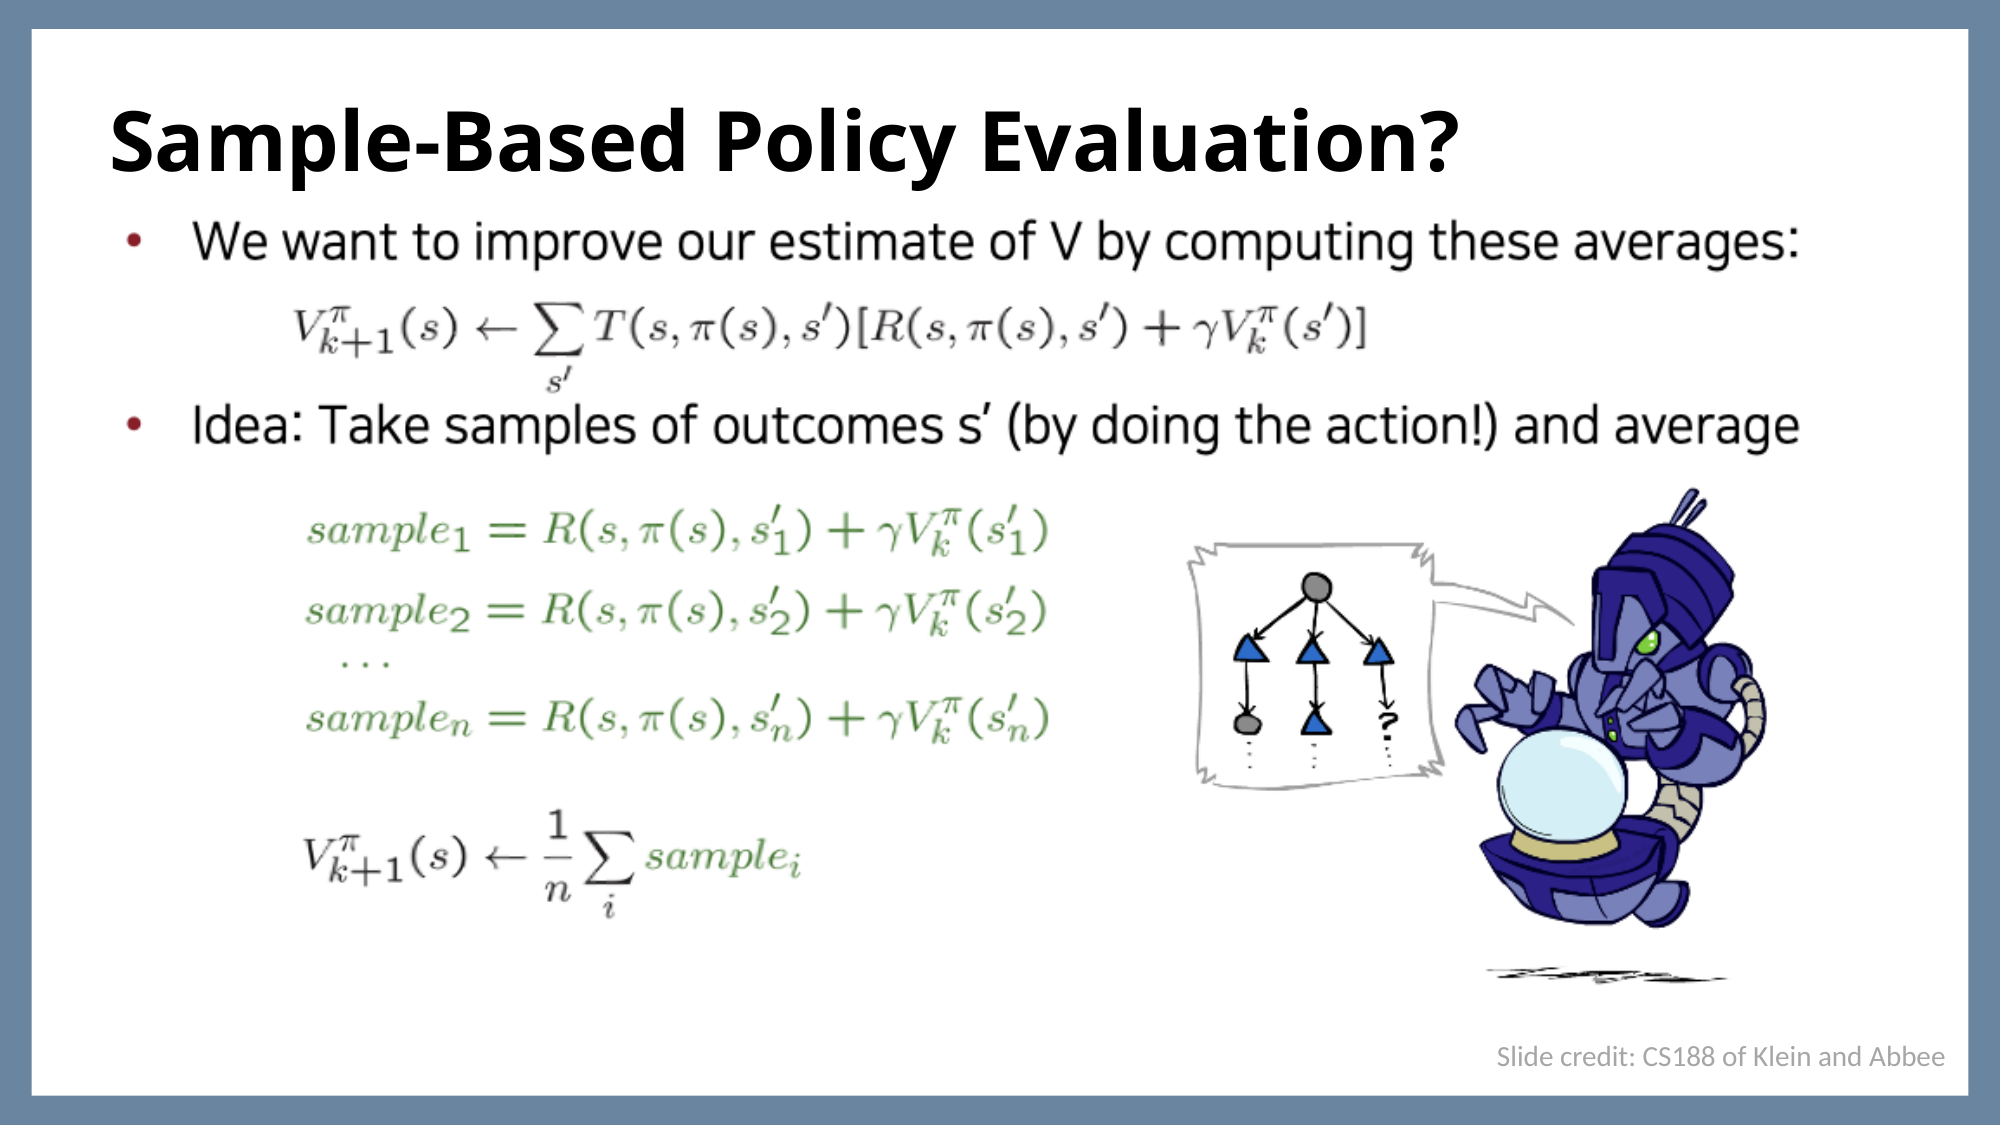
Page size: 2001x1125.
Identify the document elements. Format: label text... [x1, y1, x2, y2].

text_box [77, 68, 688, 186]
text_box Slide credit: CS188 of Klein and Abbee [1482, 1029, 1961, 1080]
picture [94, 198, 1819, 1006]
text_box Sample-Based Policy Evaluation? [94, 69, 1577, 198]
